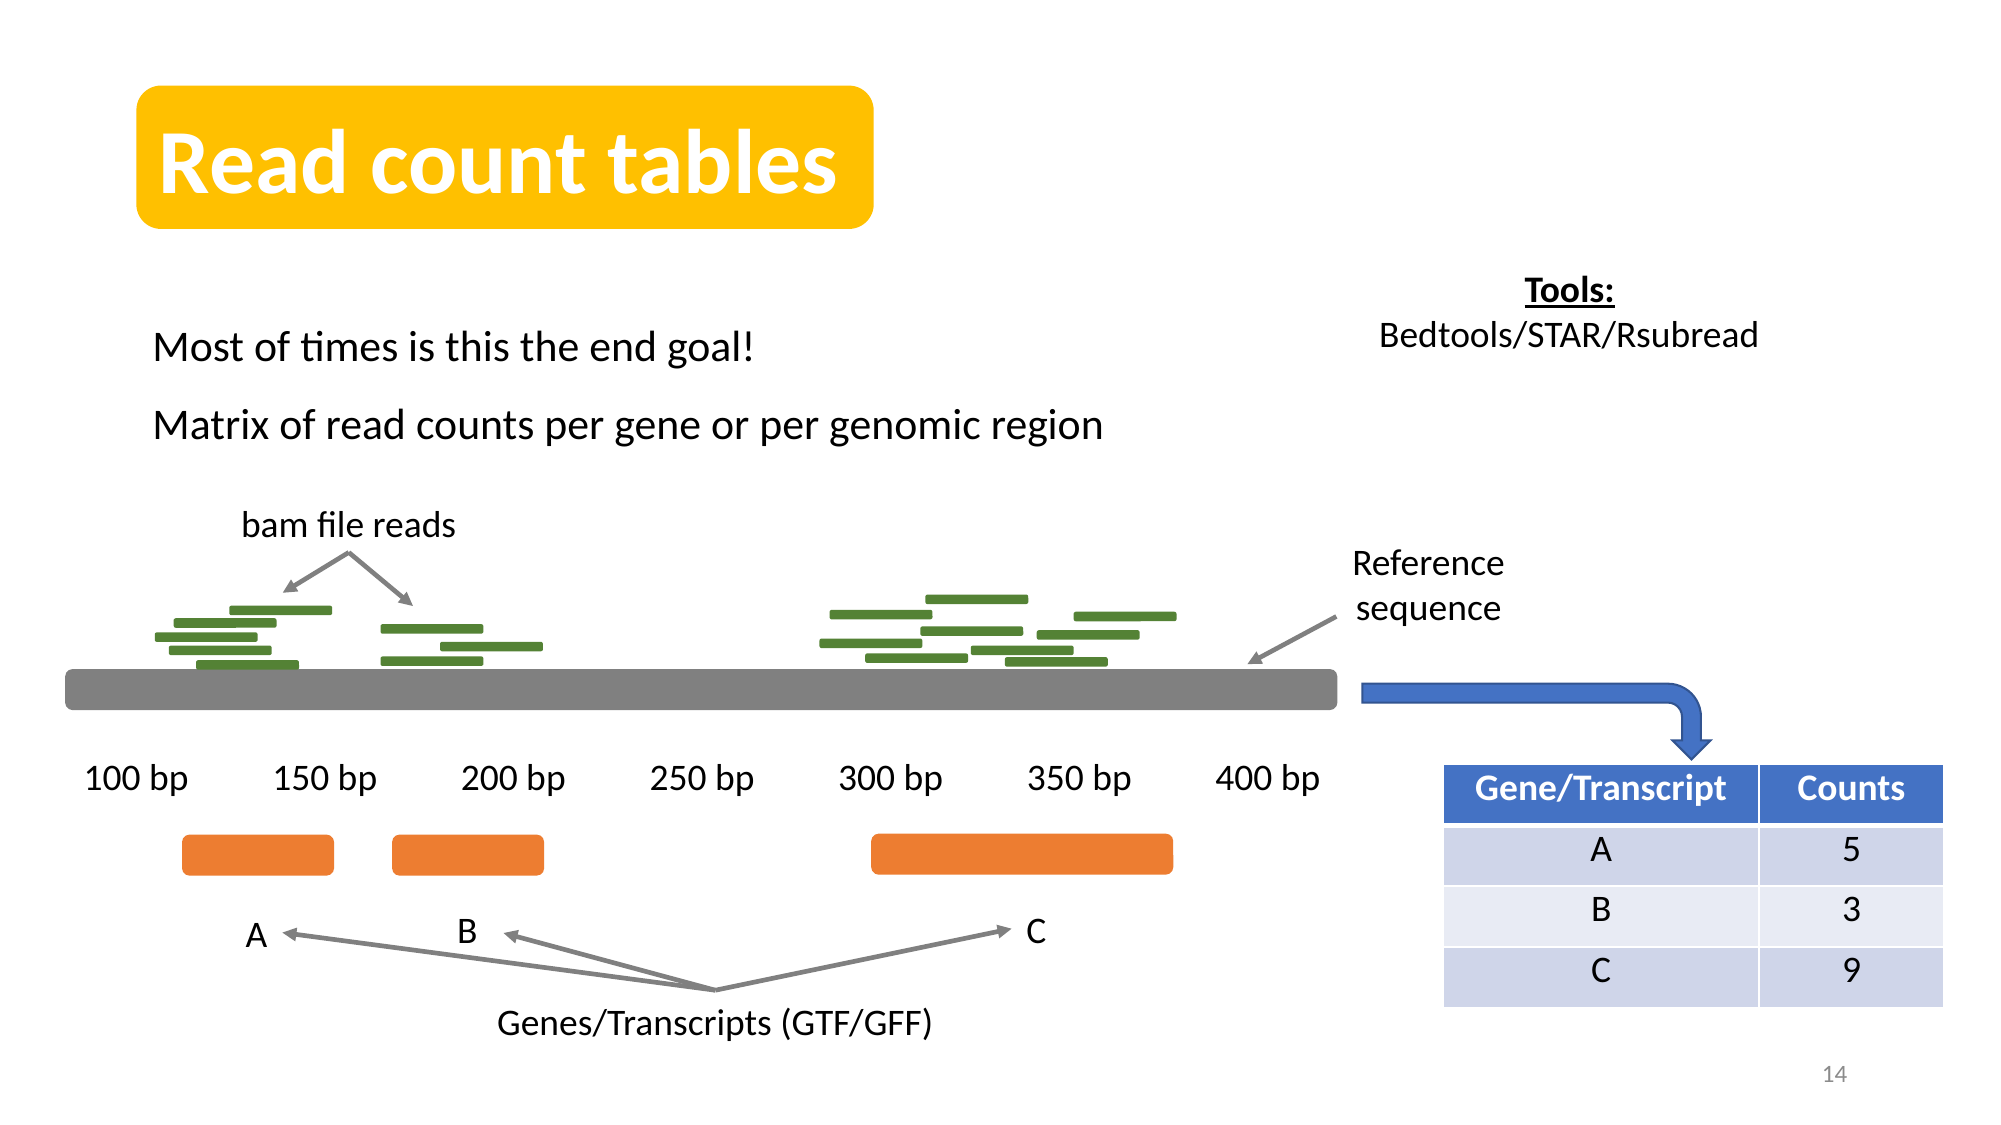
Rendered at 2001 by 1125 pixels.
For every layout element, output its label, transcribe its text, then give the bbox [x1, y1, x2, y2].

table_header Gene/Transcript [1522, 765, 1758, 823]
text_box Read count tables [136, 85, 874, 229]
table_header Counts [1760, 765, 1943, 823]
table_cell 9 [1760, 948, 1943, 1007]
table_cell C [1522, 948, 1758, 1007]
table_cell B [1522, 887, 1758, 946]
slide_number 14 [1412, 1042, 1863, 1103]
text_box Tools: Bedtools/STAR/Rsubread [1364, 257, 1775, 363]
table_cell A [1522, 828, 1758, 885]
table_cell 5 [1760, 828, 1943, 885]
text_box [1522, 682, 1713, 761]
table_cell 3 [1760, 887, 1943, 946]
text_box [66, 492, 1522, 1051]
list Most of times is this the end goal! Matrix of read counts per gene or per genomic region [137, 299, 1863, 457]
